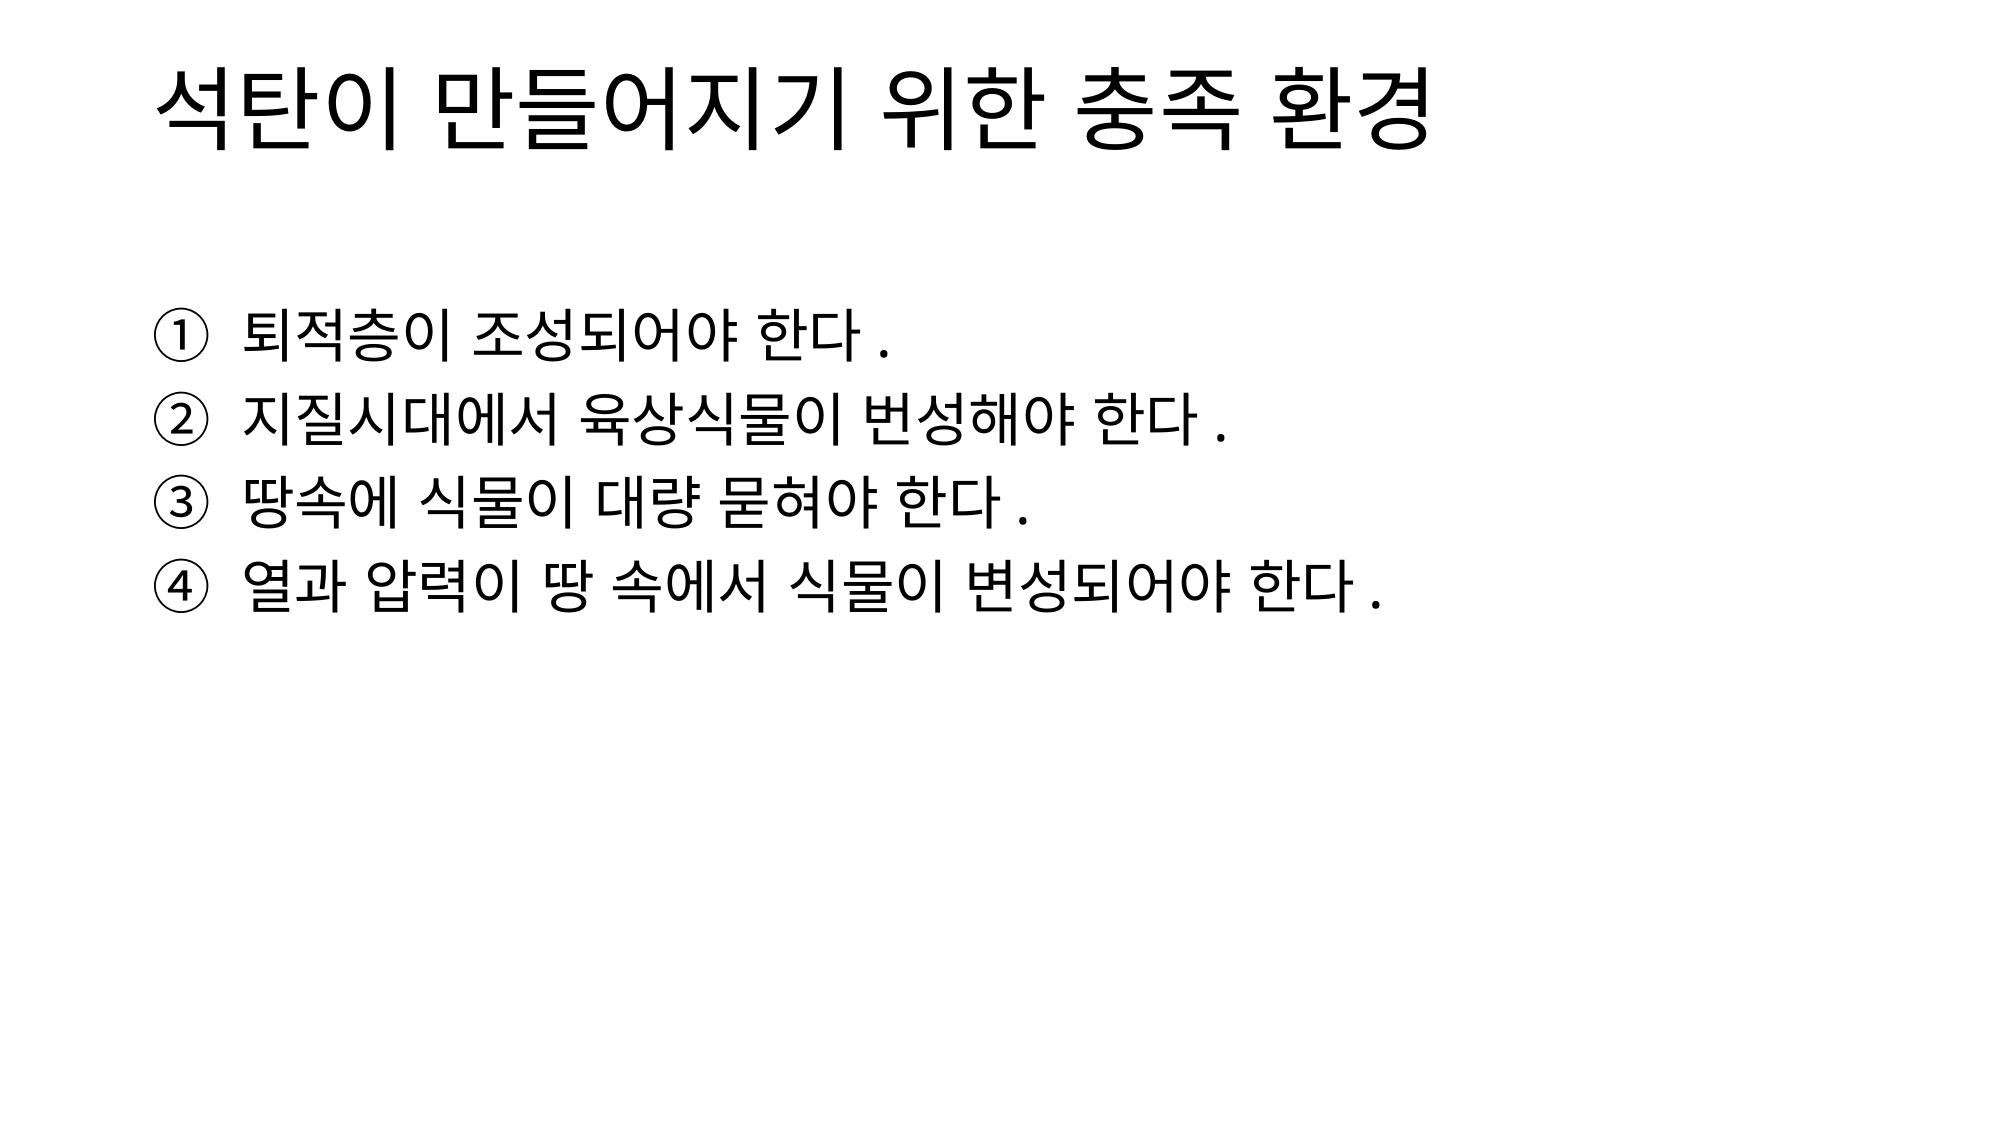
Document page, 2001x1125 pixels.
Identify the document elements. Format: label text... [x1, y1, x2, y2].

title 석탄이 만들어지기 위한 충족 환경 [137, 59, 1863, 278]
list ① 퇴적층이 조성되어야 한다. ② 지질시대에서 육상식물이 번성해야 한다. ③ 땅속에 식물이 대량 묻혀야 한다. ④ 열과 압력이 땅 속에서 식물이 변성되어야 한다. [137, 299, 1863, 1014]
